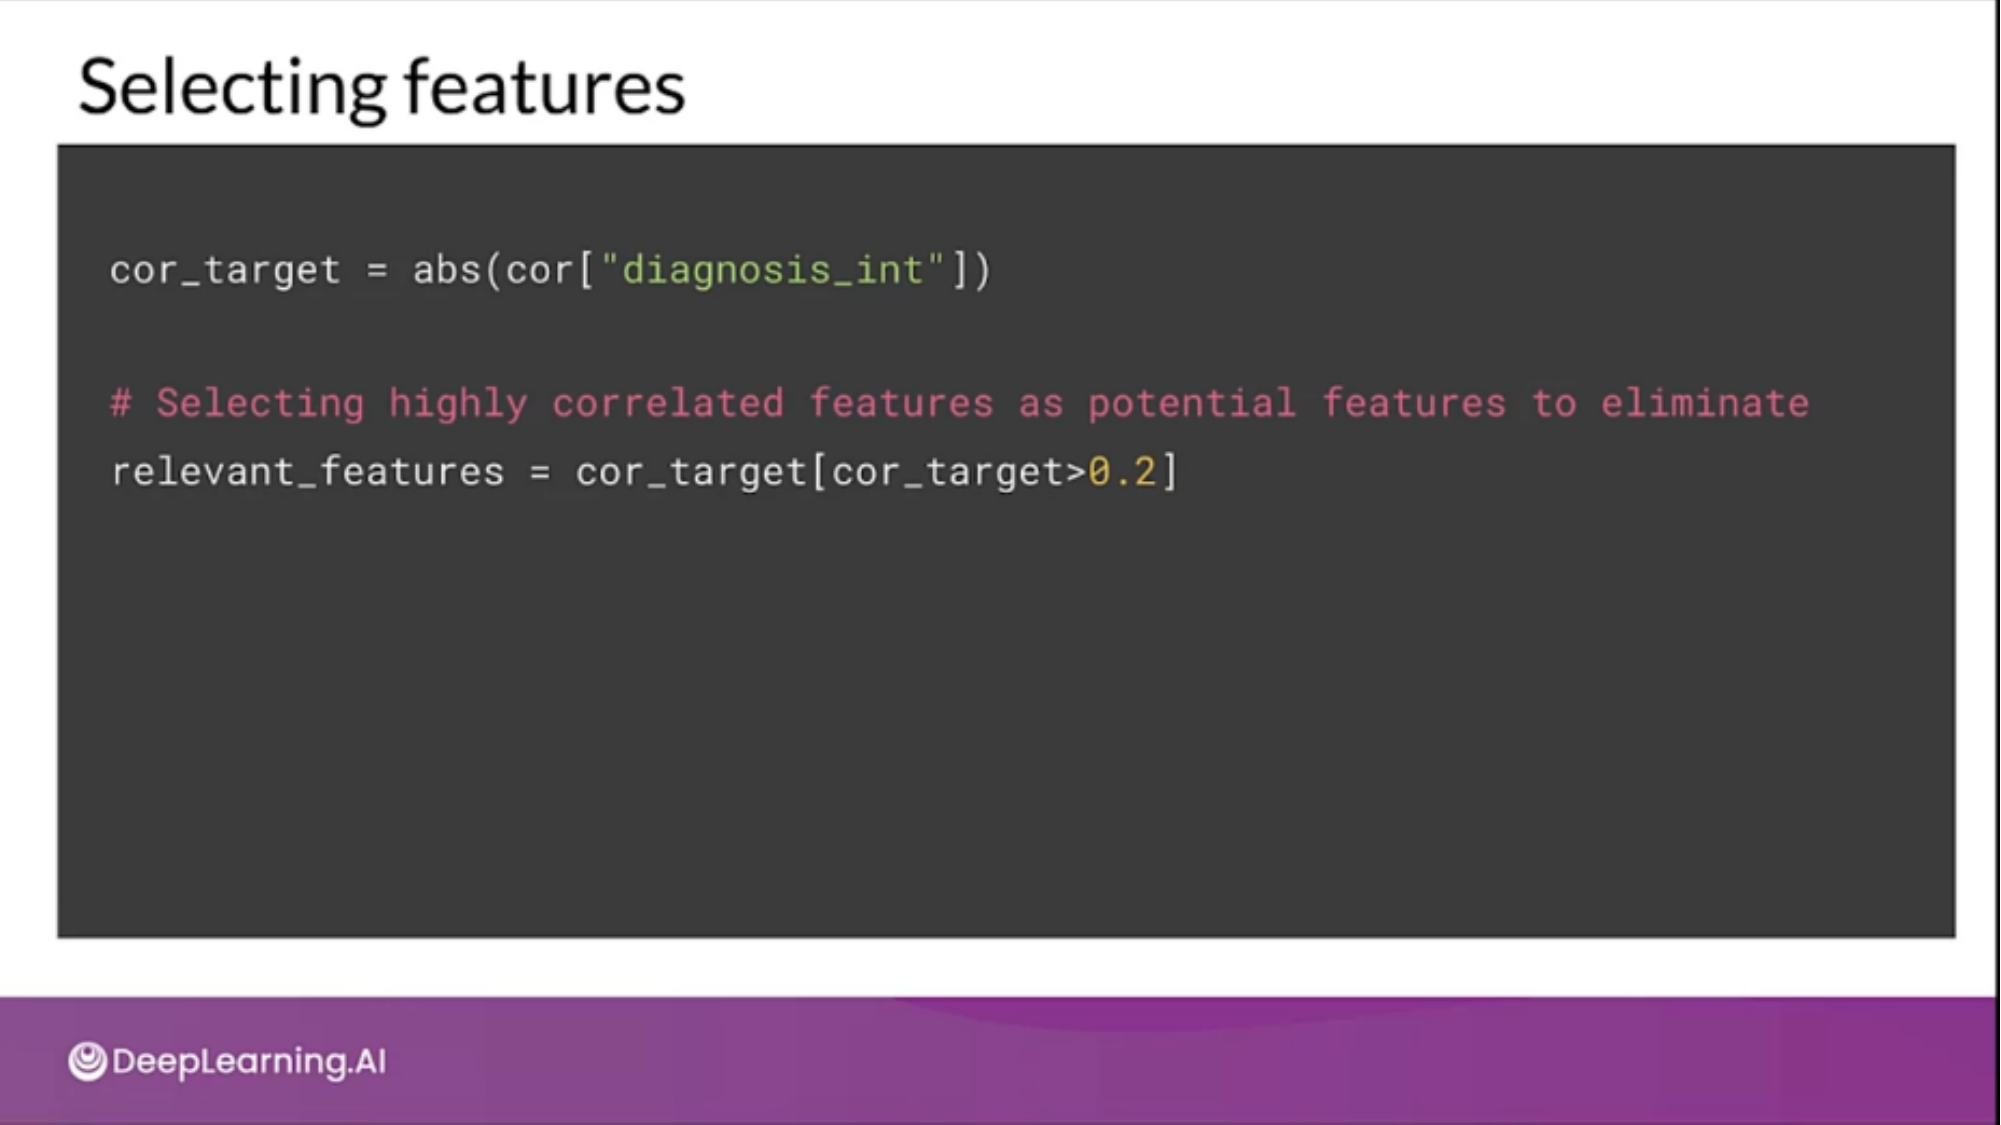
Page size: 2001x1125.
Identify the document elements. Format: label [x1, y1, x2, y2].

list [0, 0, 2000, 1125]
